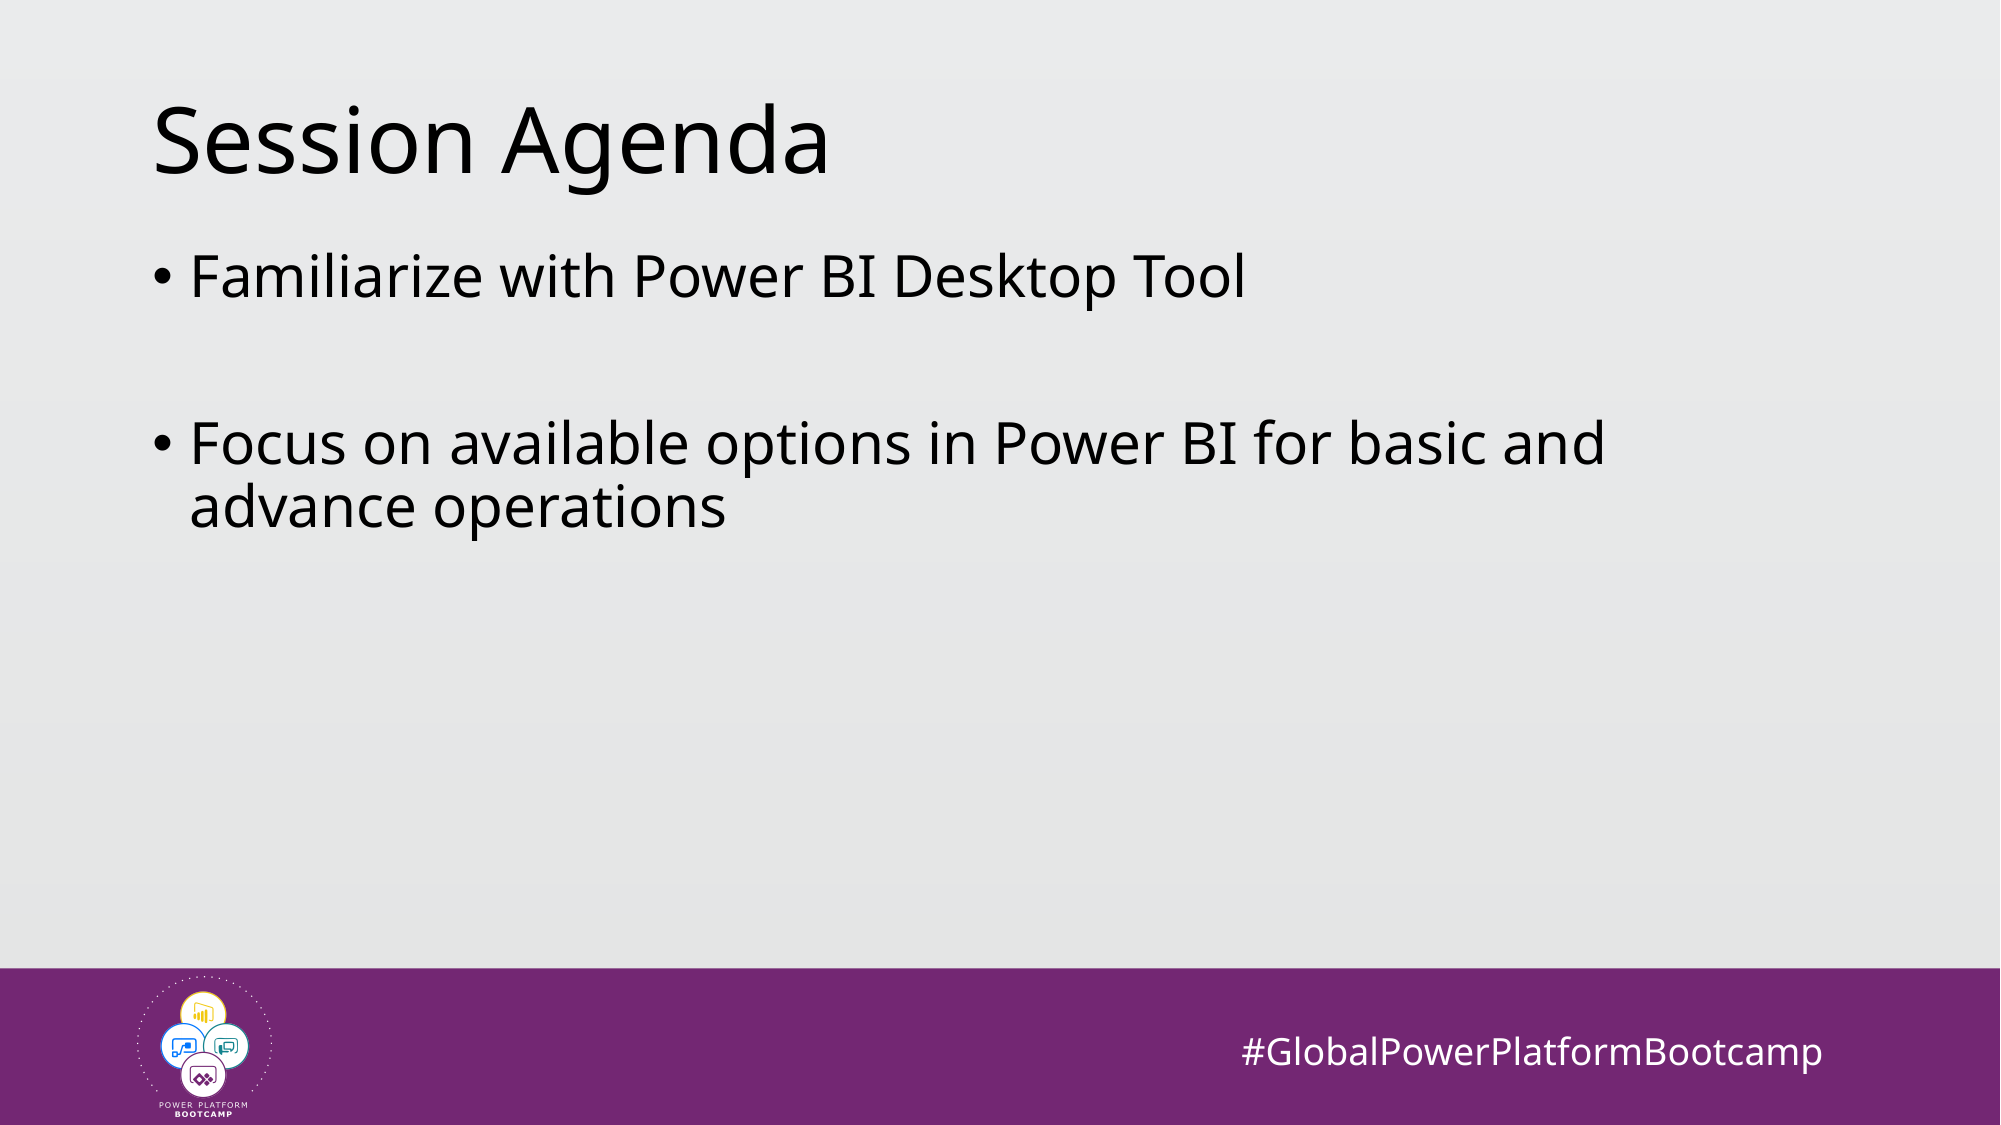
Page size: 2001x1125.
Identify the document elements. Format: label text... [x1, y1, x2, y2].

picture [137, 976, 272, 1117]
list Familiarize with Power BI Desktop Tool Focus on available options in Power BI for basic and advance operations [137, 239, 1863, 954]
title Session Agenda [137, 59, 1863, 229]
